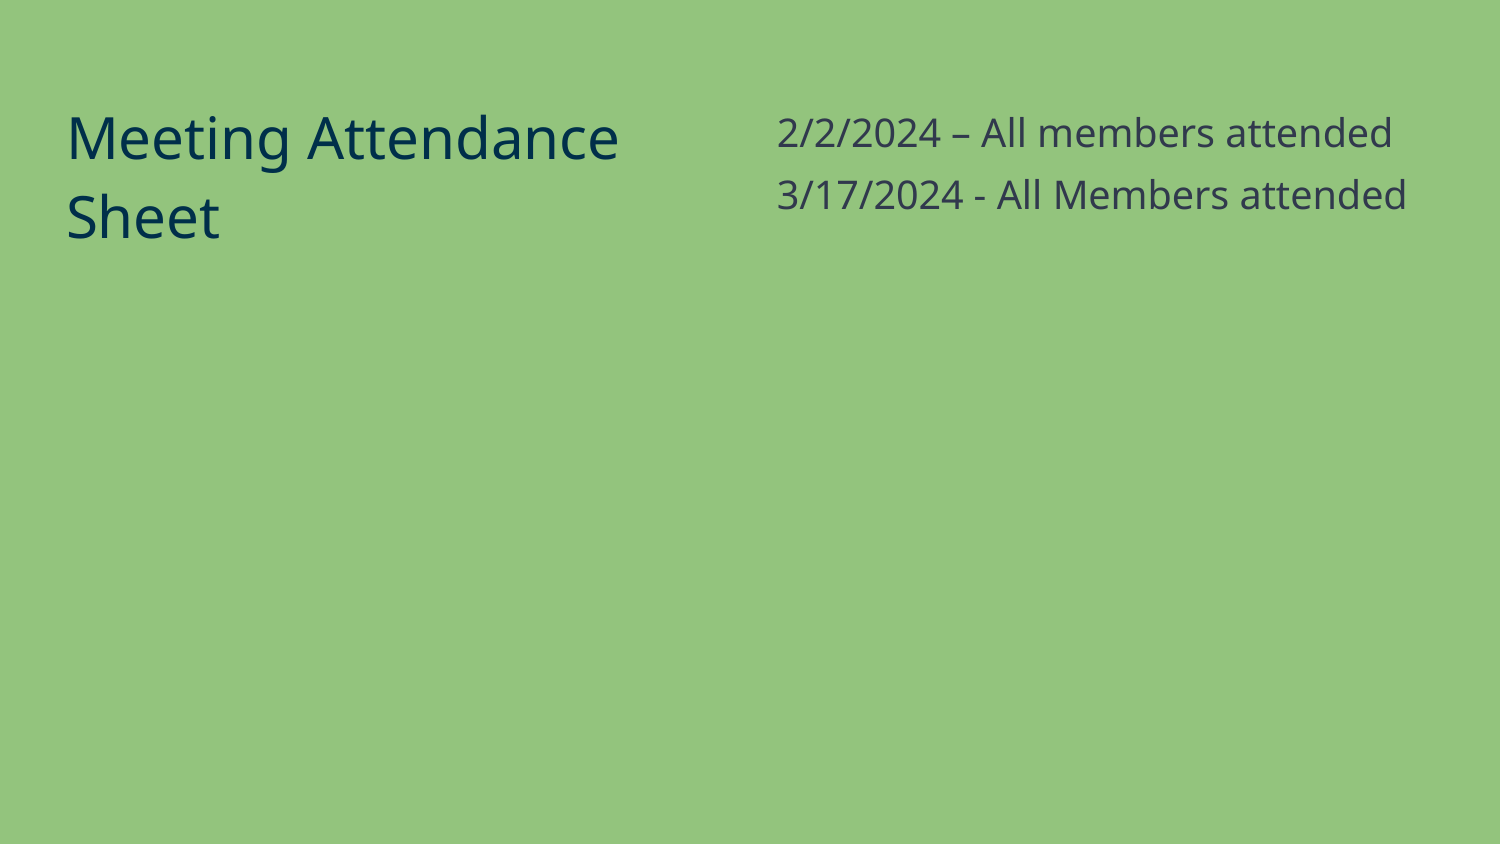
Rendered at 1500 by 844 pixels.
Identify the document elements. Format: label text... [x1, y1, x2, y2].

list 2/2/2024 – All members attended 3/17/2024 - All Members attended [761, 82, 1446, 755]
title Meeting Attendance Sheet [51, 82, 660, 494]
